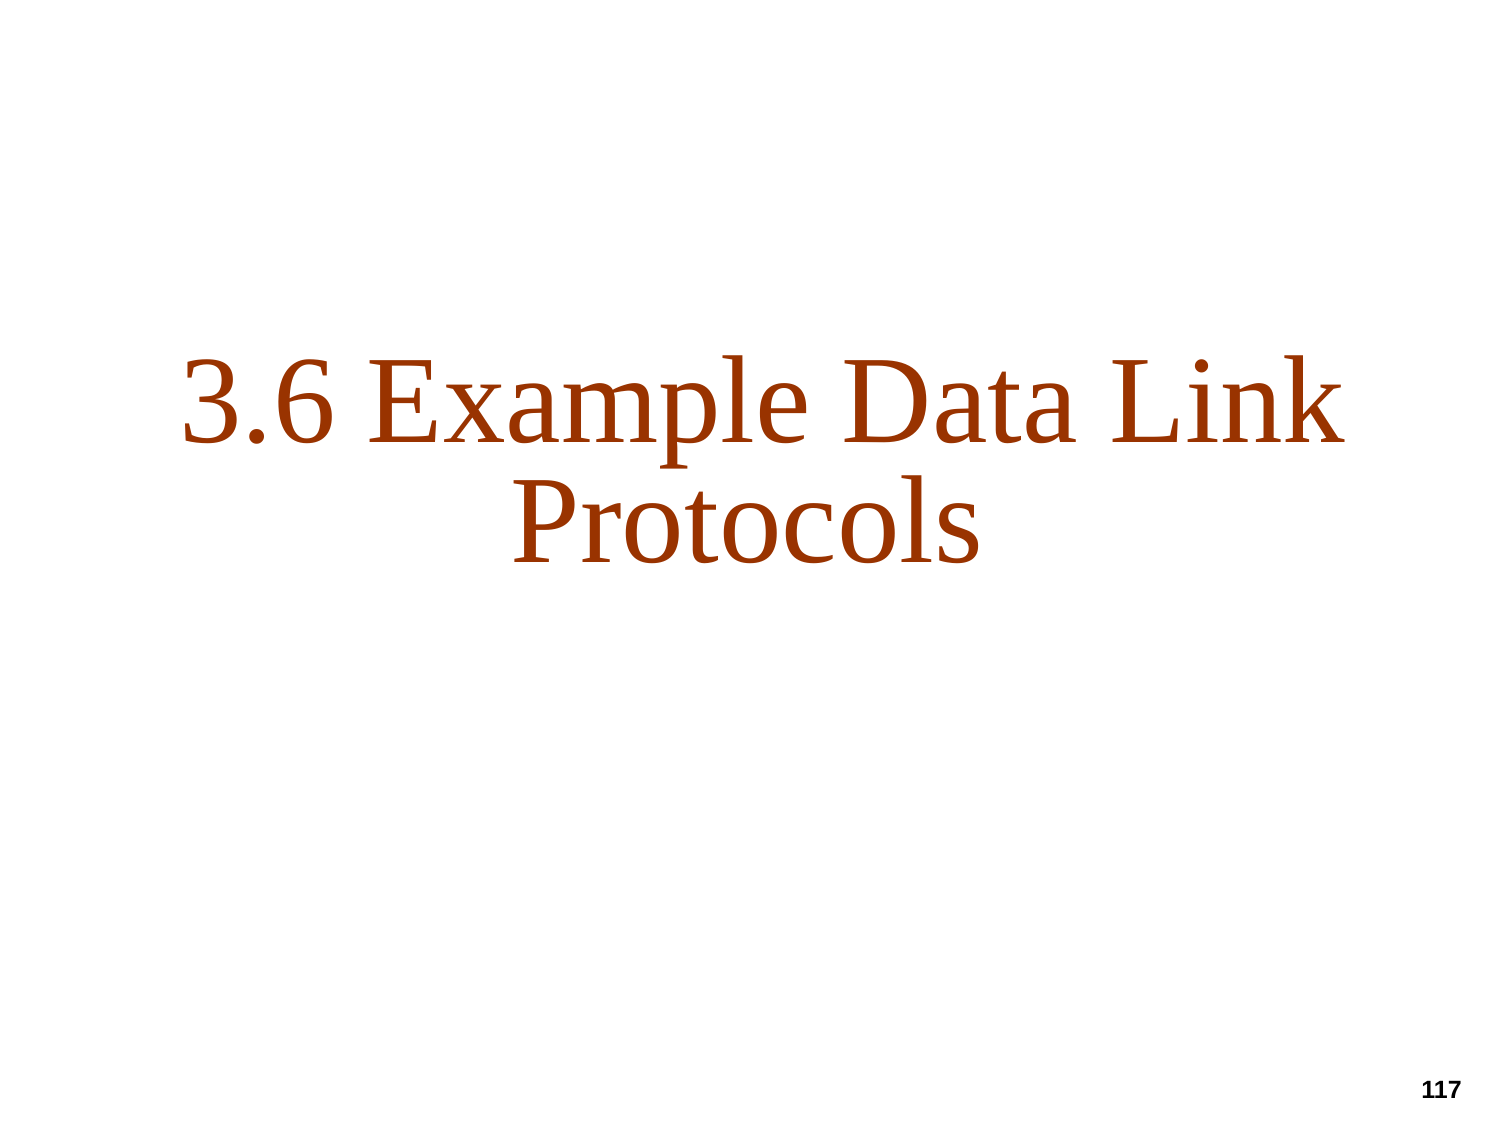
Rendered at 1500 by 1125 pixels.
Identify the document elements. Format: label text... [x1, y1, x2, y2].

subtitle 3.6 Example Data Link Protocols [59, 339, 1467, 816]
